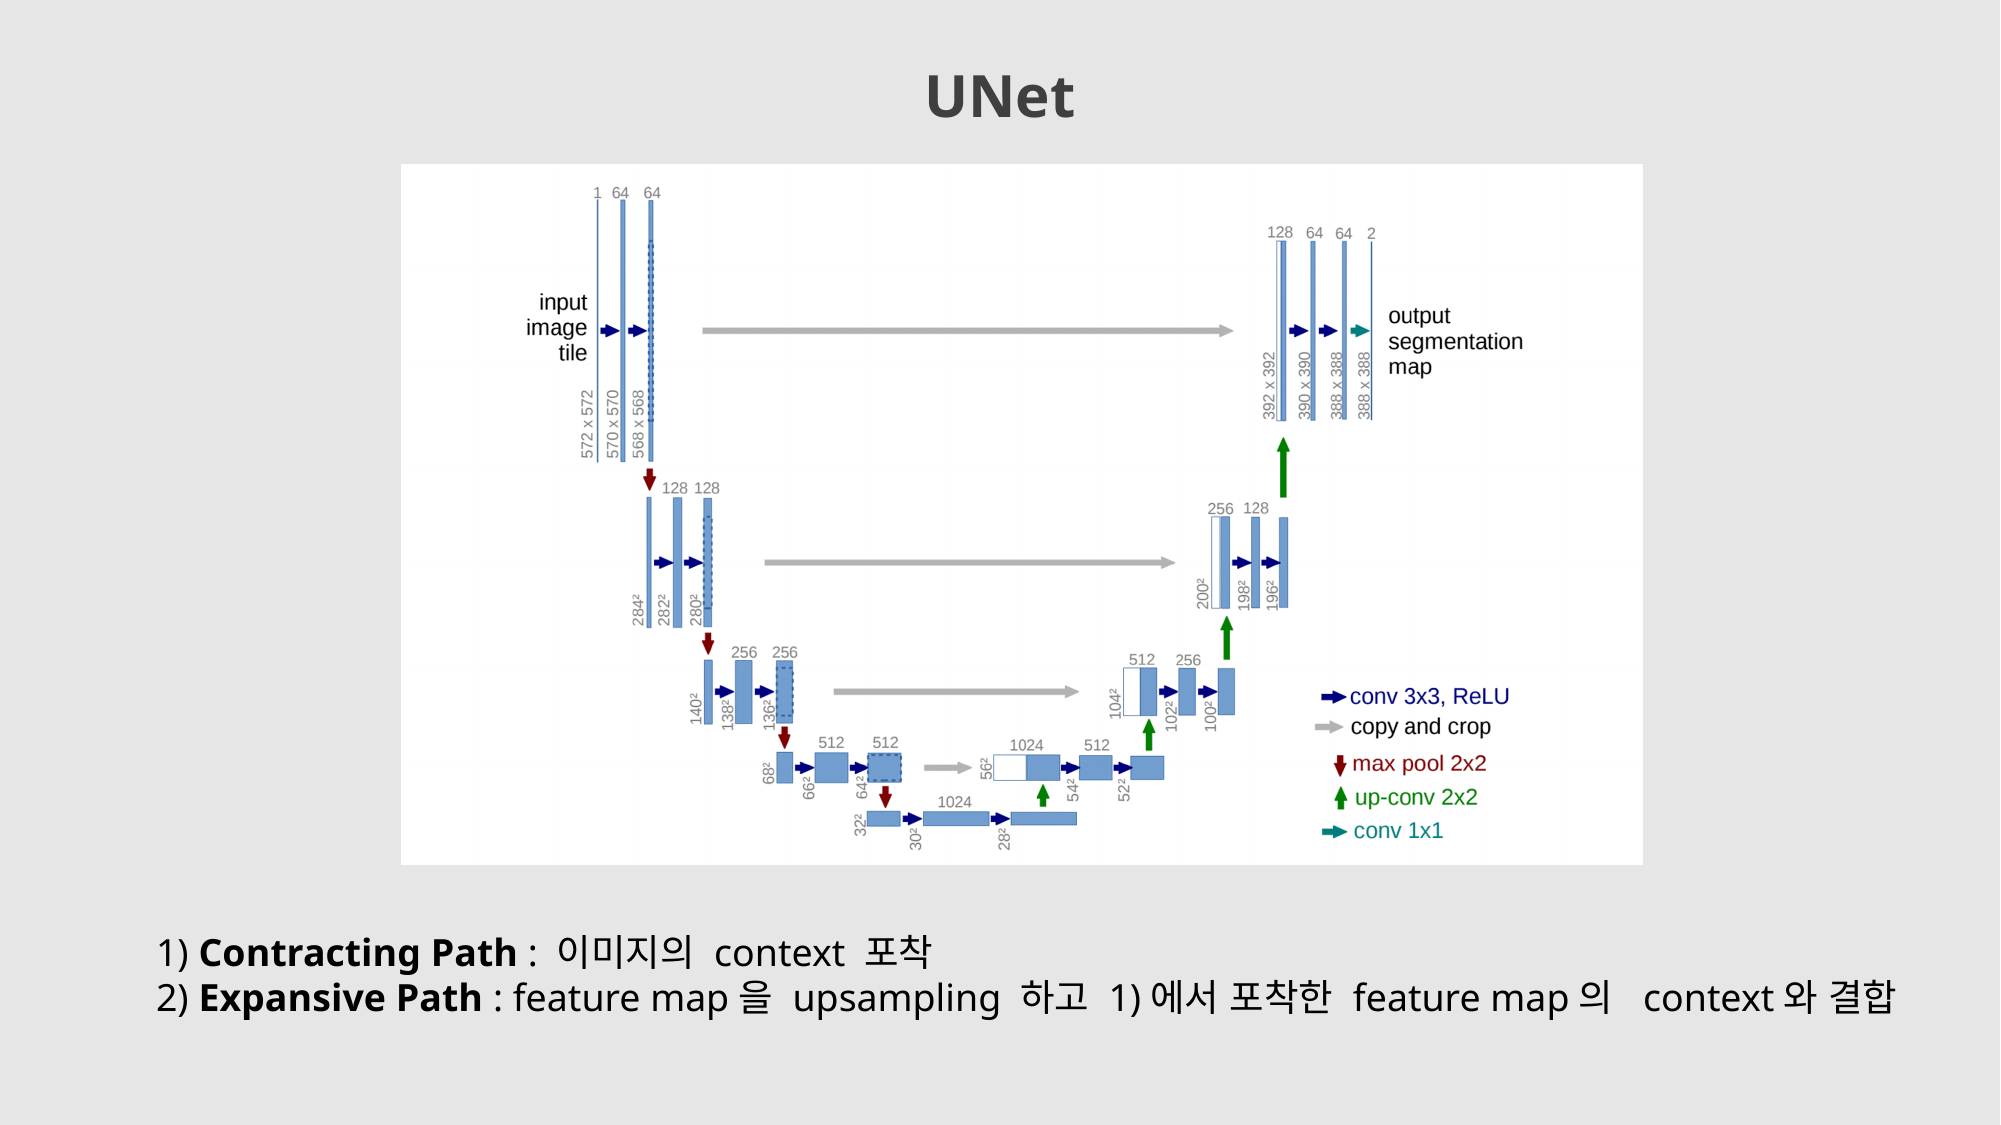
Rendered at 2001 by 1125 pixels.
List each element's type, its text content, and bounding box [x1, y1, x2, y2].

text_box UNet [500, 52, 1500, 138]
picture [400, 164, 1644, 865]
text_box 1) Contracting Path : 이미지의 context 포착 2) Expansive Path : feature map을 upsampling 하고 1)에서 포착한 feature map의 context와 결합 [131, 921, 2000, 1072]
